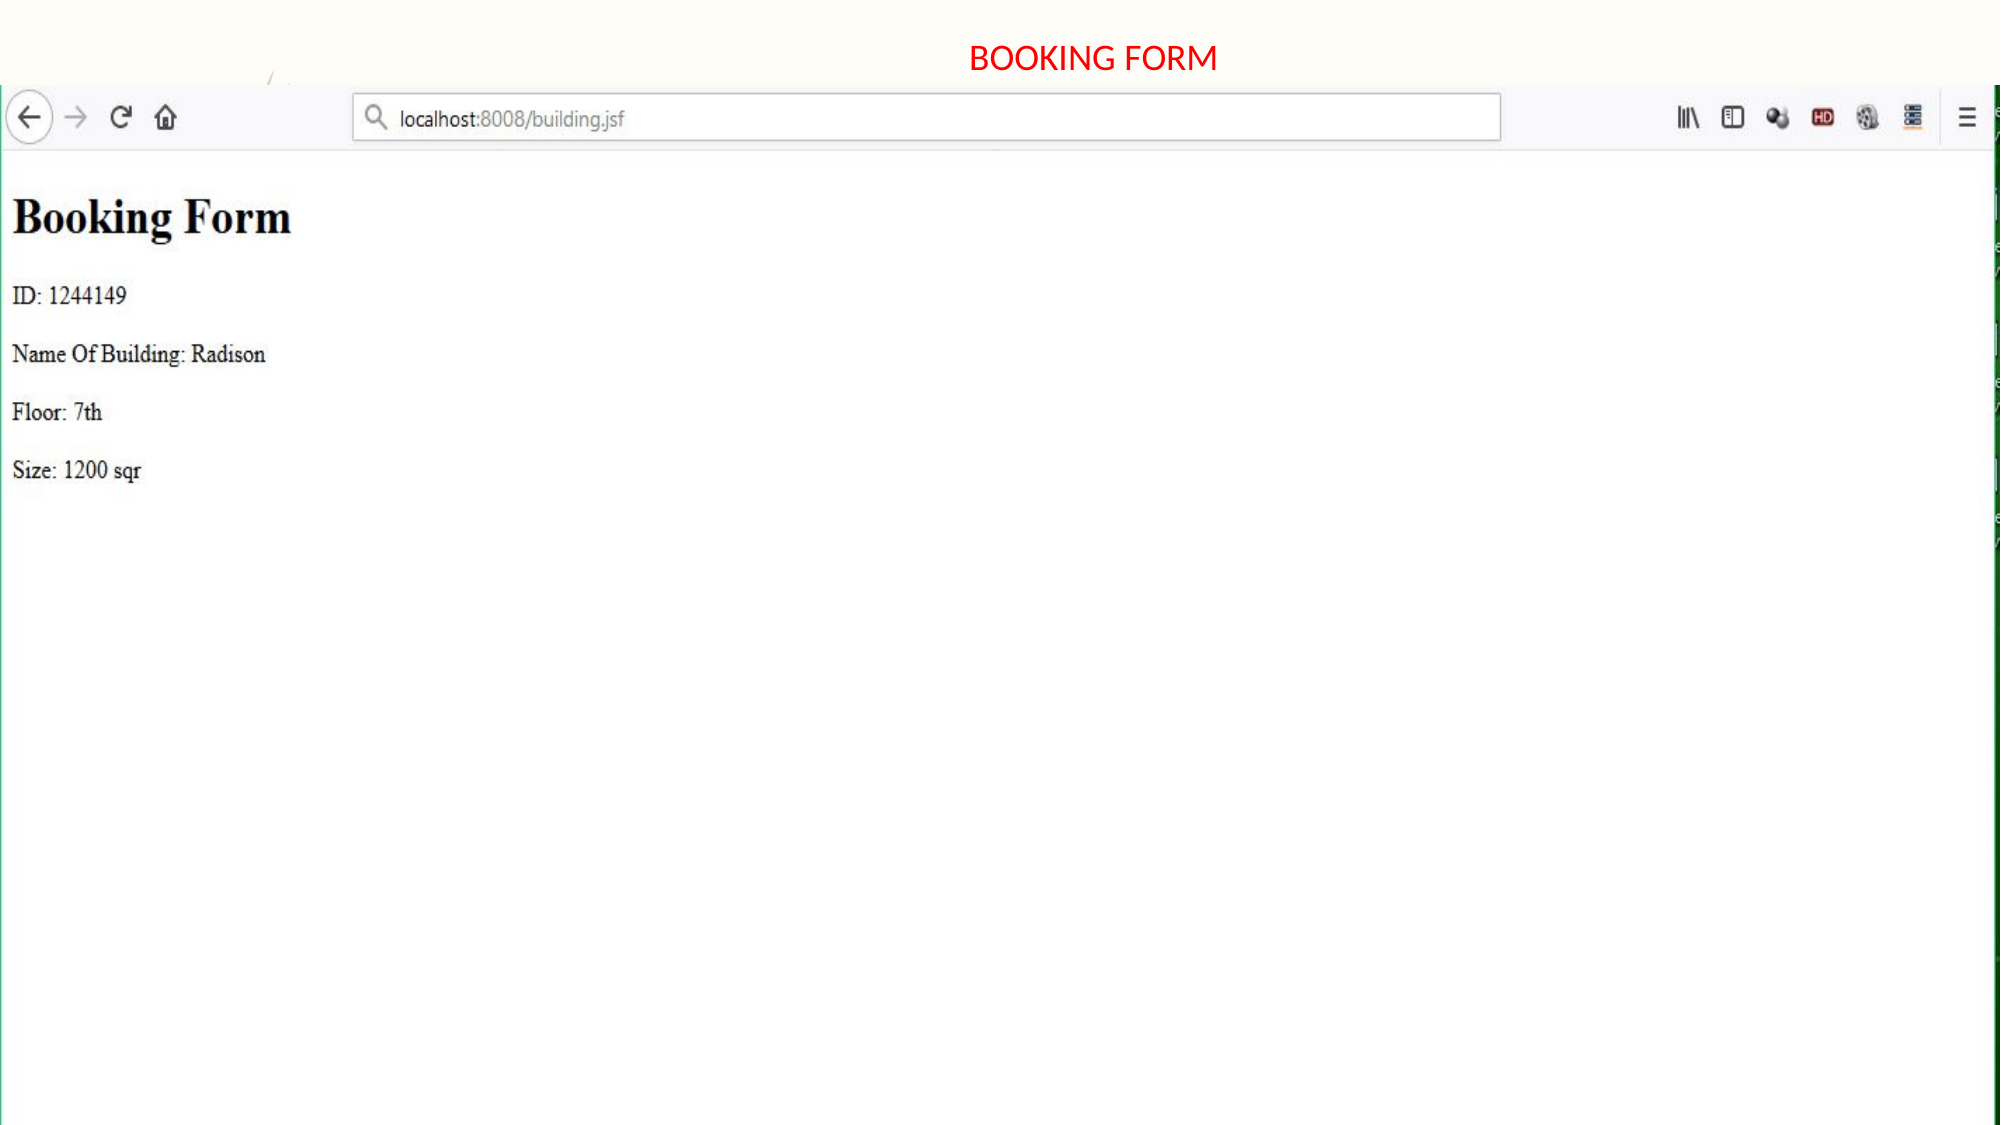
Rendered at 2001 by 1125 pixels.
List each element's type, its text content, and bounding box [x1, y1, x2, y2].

picture [0, 85, 2000, 1125]
text_box BOOKING FORM [842, 25, 1346, 85]
